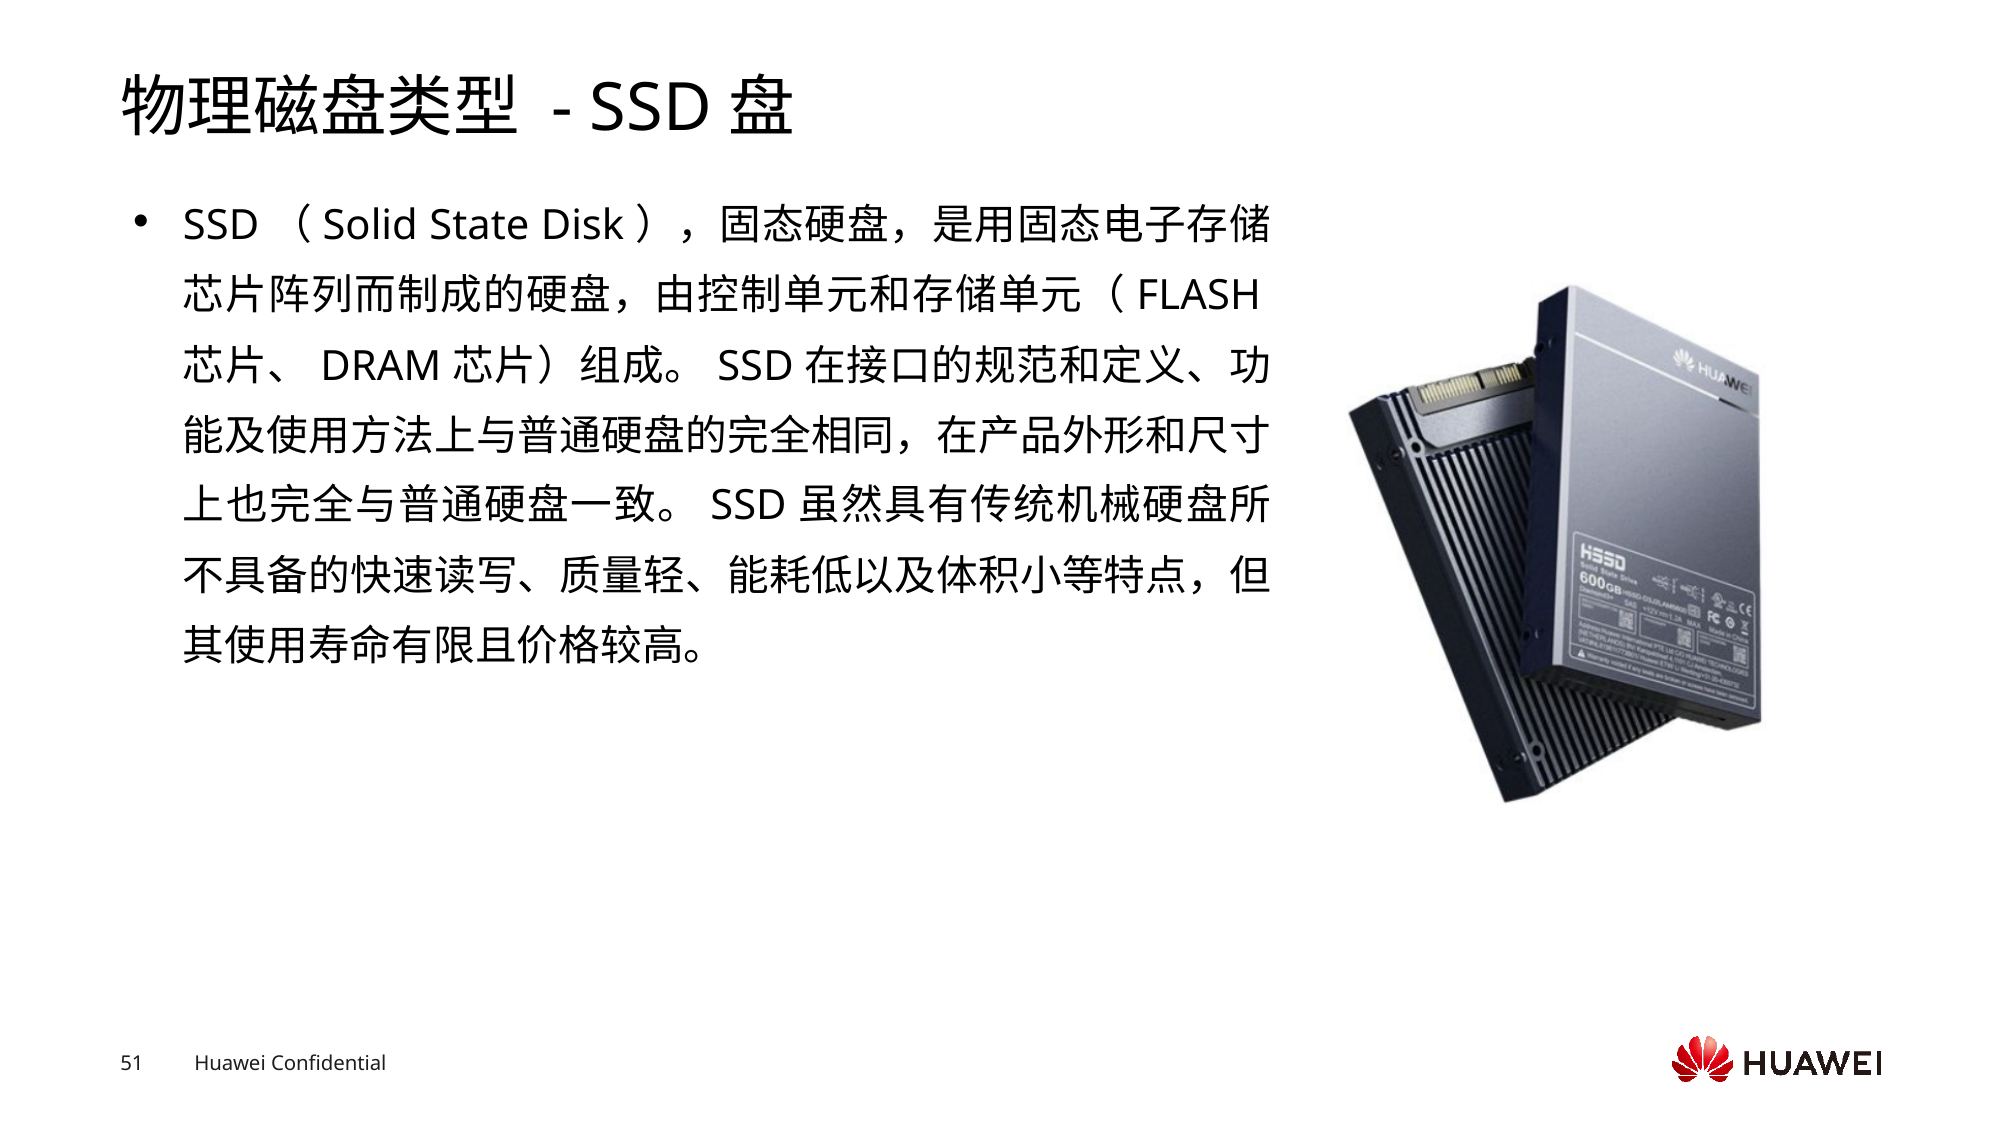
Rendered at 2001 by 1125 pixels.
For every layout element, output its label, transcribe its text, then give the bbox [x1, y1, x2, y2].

list SSD（Solid State Disk），固态硬盘，是用固态电子存储芯片阵列而制成的硬盘，由控制单元和存储单元（FLASH芯片、DRAM芯片）组成。SSD在接口的规范和定义、功能及使用方法上与普通硬盘的完全相同，在产品外形和尺寸上也完全与普通硬盘一致。SSD虽然具有传统机械硬盘所不具备的快速读写、质量轻、能耗低以及体积小等特点，但其使用寿命有限且价格较高。 [119, 171, 1285, 973]
picture [1301, 267, 1819, 811]
title 物理磁盘类型 - SSD盘 [120, 73, 1880, 154]
picture [1672, 1036, 1881, 1082]
